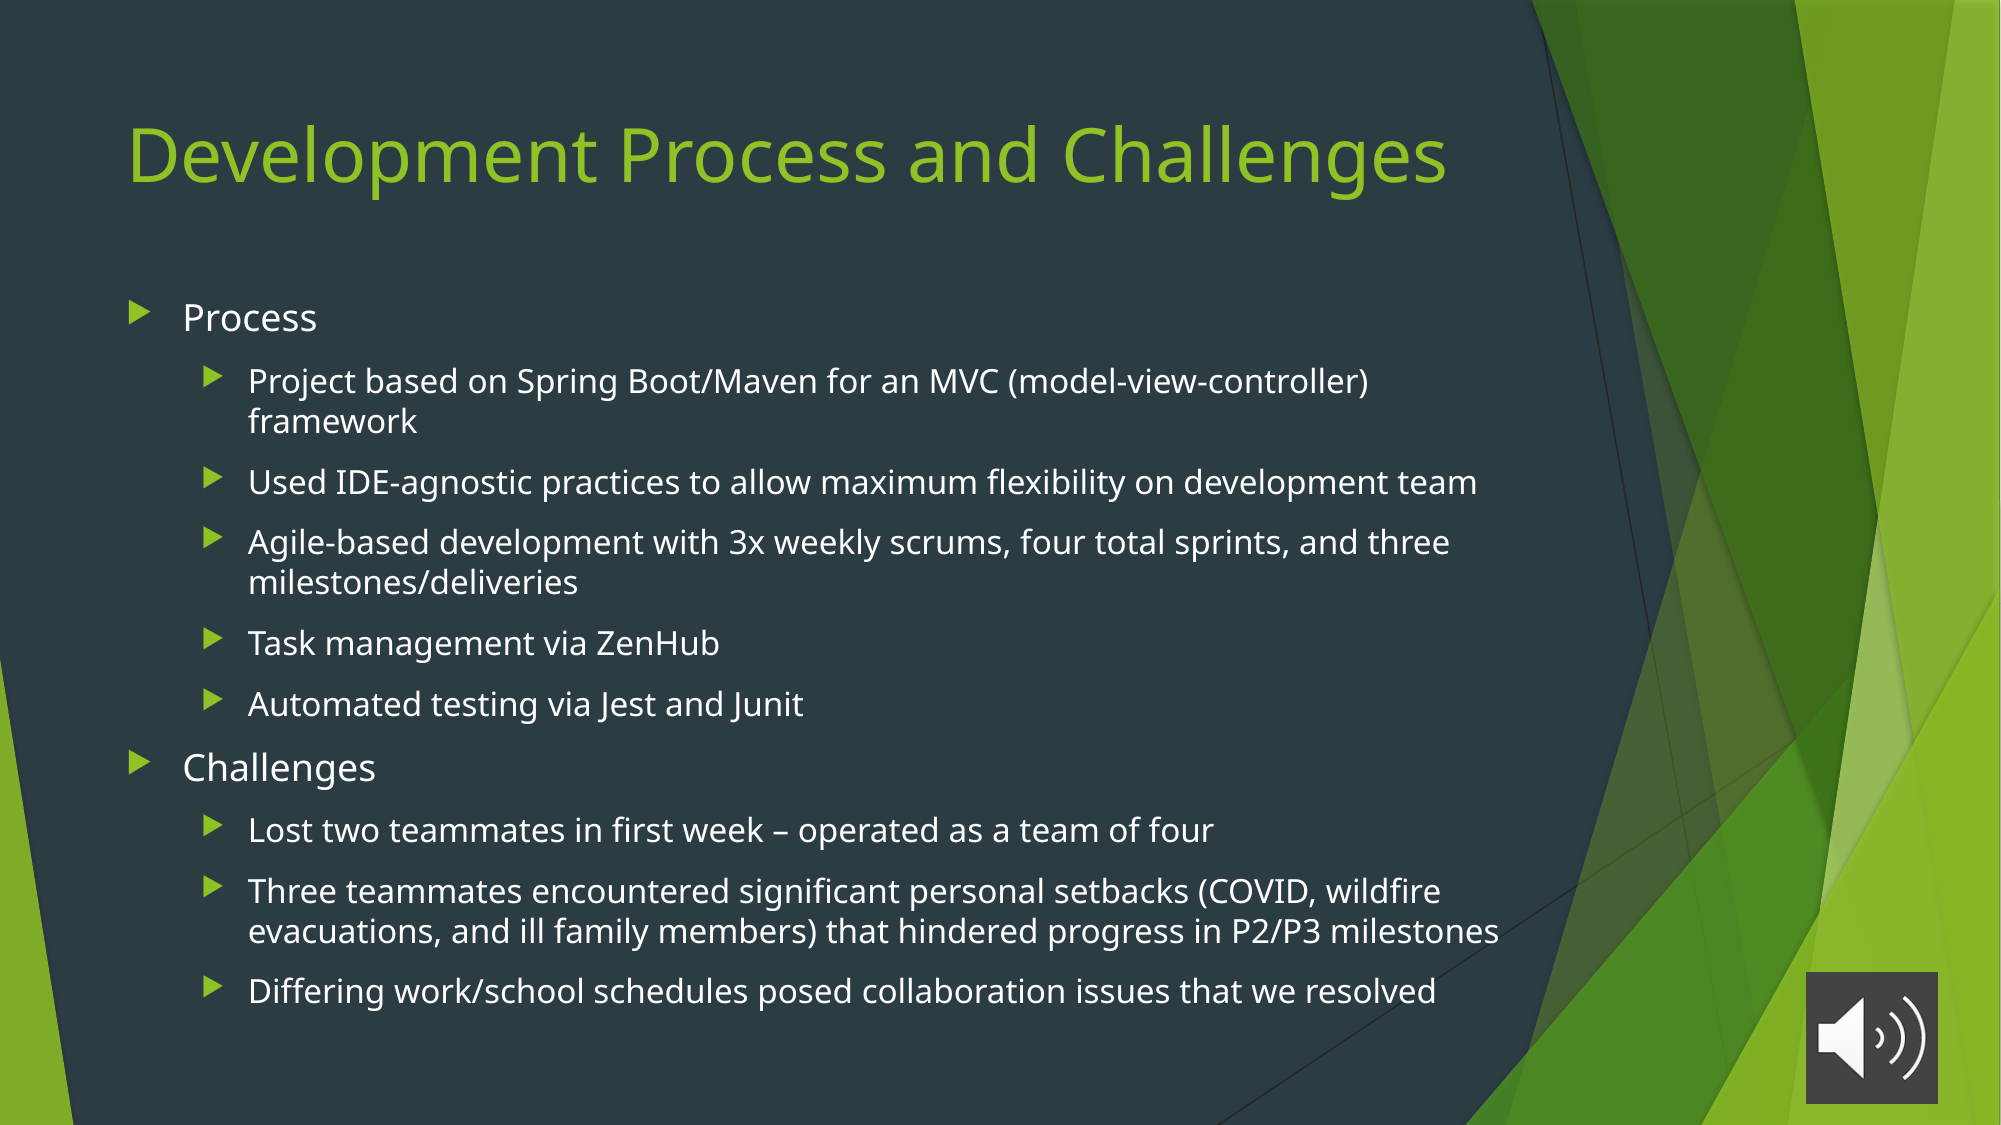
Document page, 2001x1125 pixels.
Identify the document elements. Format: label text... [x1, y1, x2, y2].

picture [1804, 970, 1940, 1106]
title Development Process and Challenges [111, 99, 1522, 218]
list Process Project based on Spring Boot/Maven for an MVC (model-view-controller) framework Used IDE-agnostic practices to allow maximum flexibility on development team Agile-based development with 3x weekly scrums, four total sprints, and three milestones/deliveries Task management via ZenHub Automated testing via Jest and Junit Challenges Lost two teammates in first week – operated as a team of four Three teammates encountered significant personal setbacks (COVID, wildfire evacuations, and ill family members) that hindered progress in P2/P3 milestones Differing work/school schedules posed collaboration issues that we resolved [111, 286, 1522, 1038]
